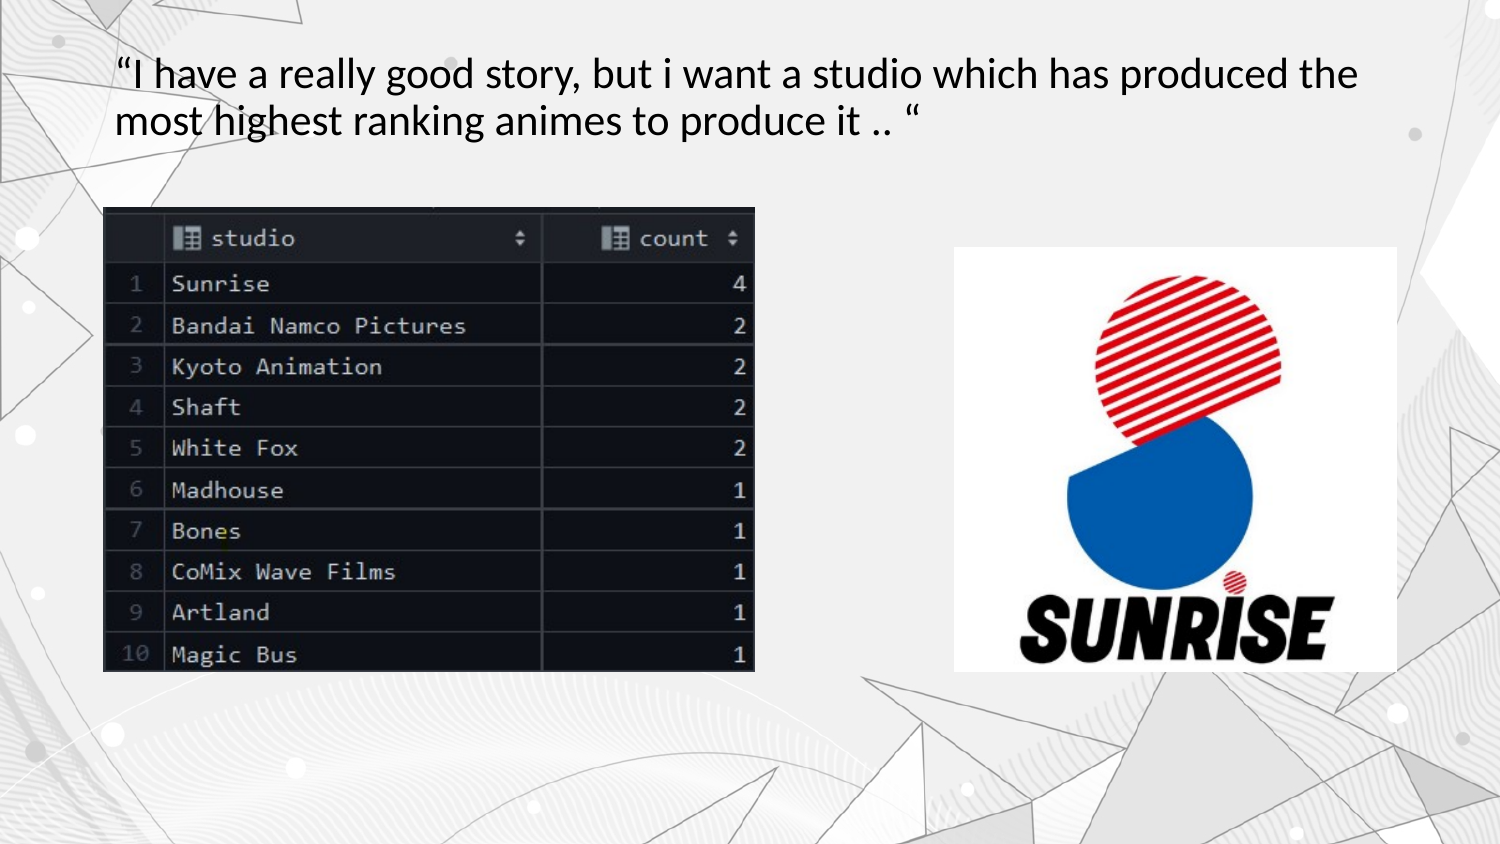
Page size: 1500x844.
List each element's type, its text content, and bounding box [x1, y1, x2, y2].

list “I have a really good story, but i want a studio which has produced the most highest ranking animes to produce it .. “ [103, 44, 1397, 760]
picture [0, 0, 1500, 844]
